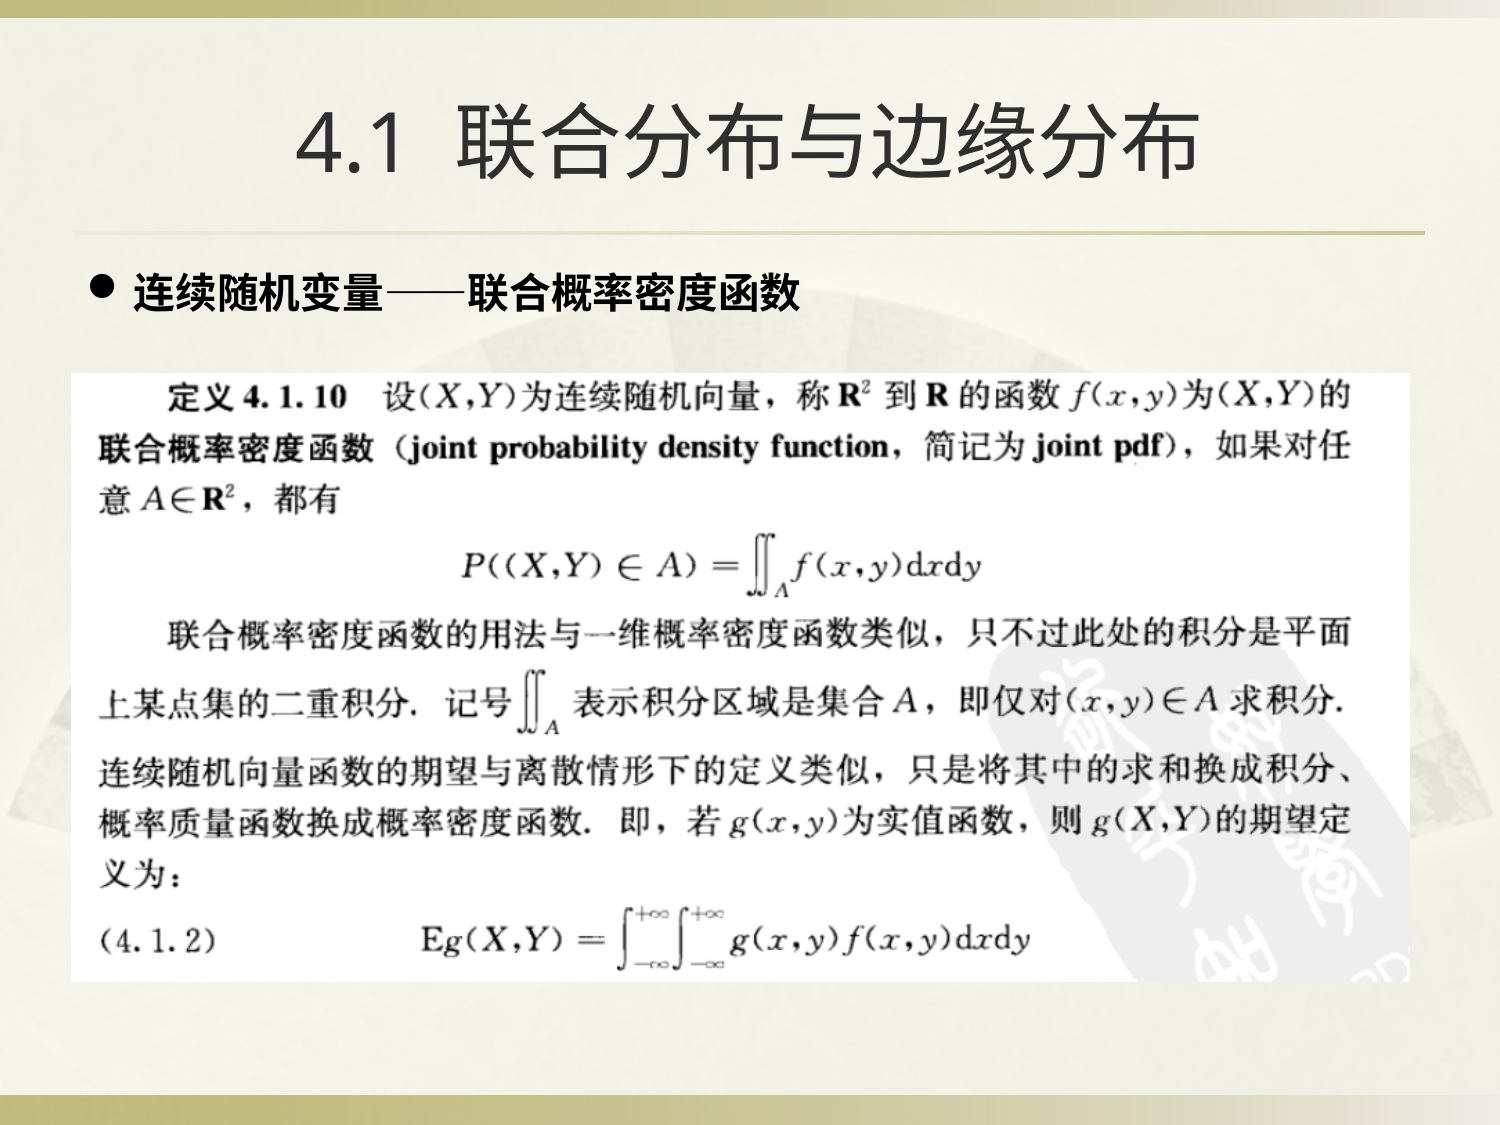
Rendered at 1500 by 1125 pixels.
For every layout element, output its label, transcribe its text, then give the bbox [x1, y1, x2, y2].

title 4.1 联合分布与边缘分布 [75, 45, 1425, 233]
text_box 连续随机变量——联合概率密度函数 [71, 259, 904, 324]
picture [71, 372, 1410, 982]
